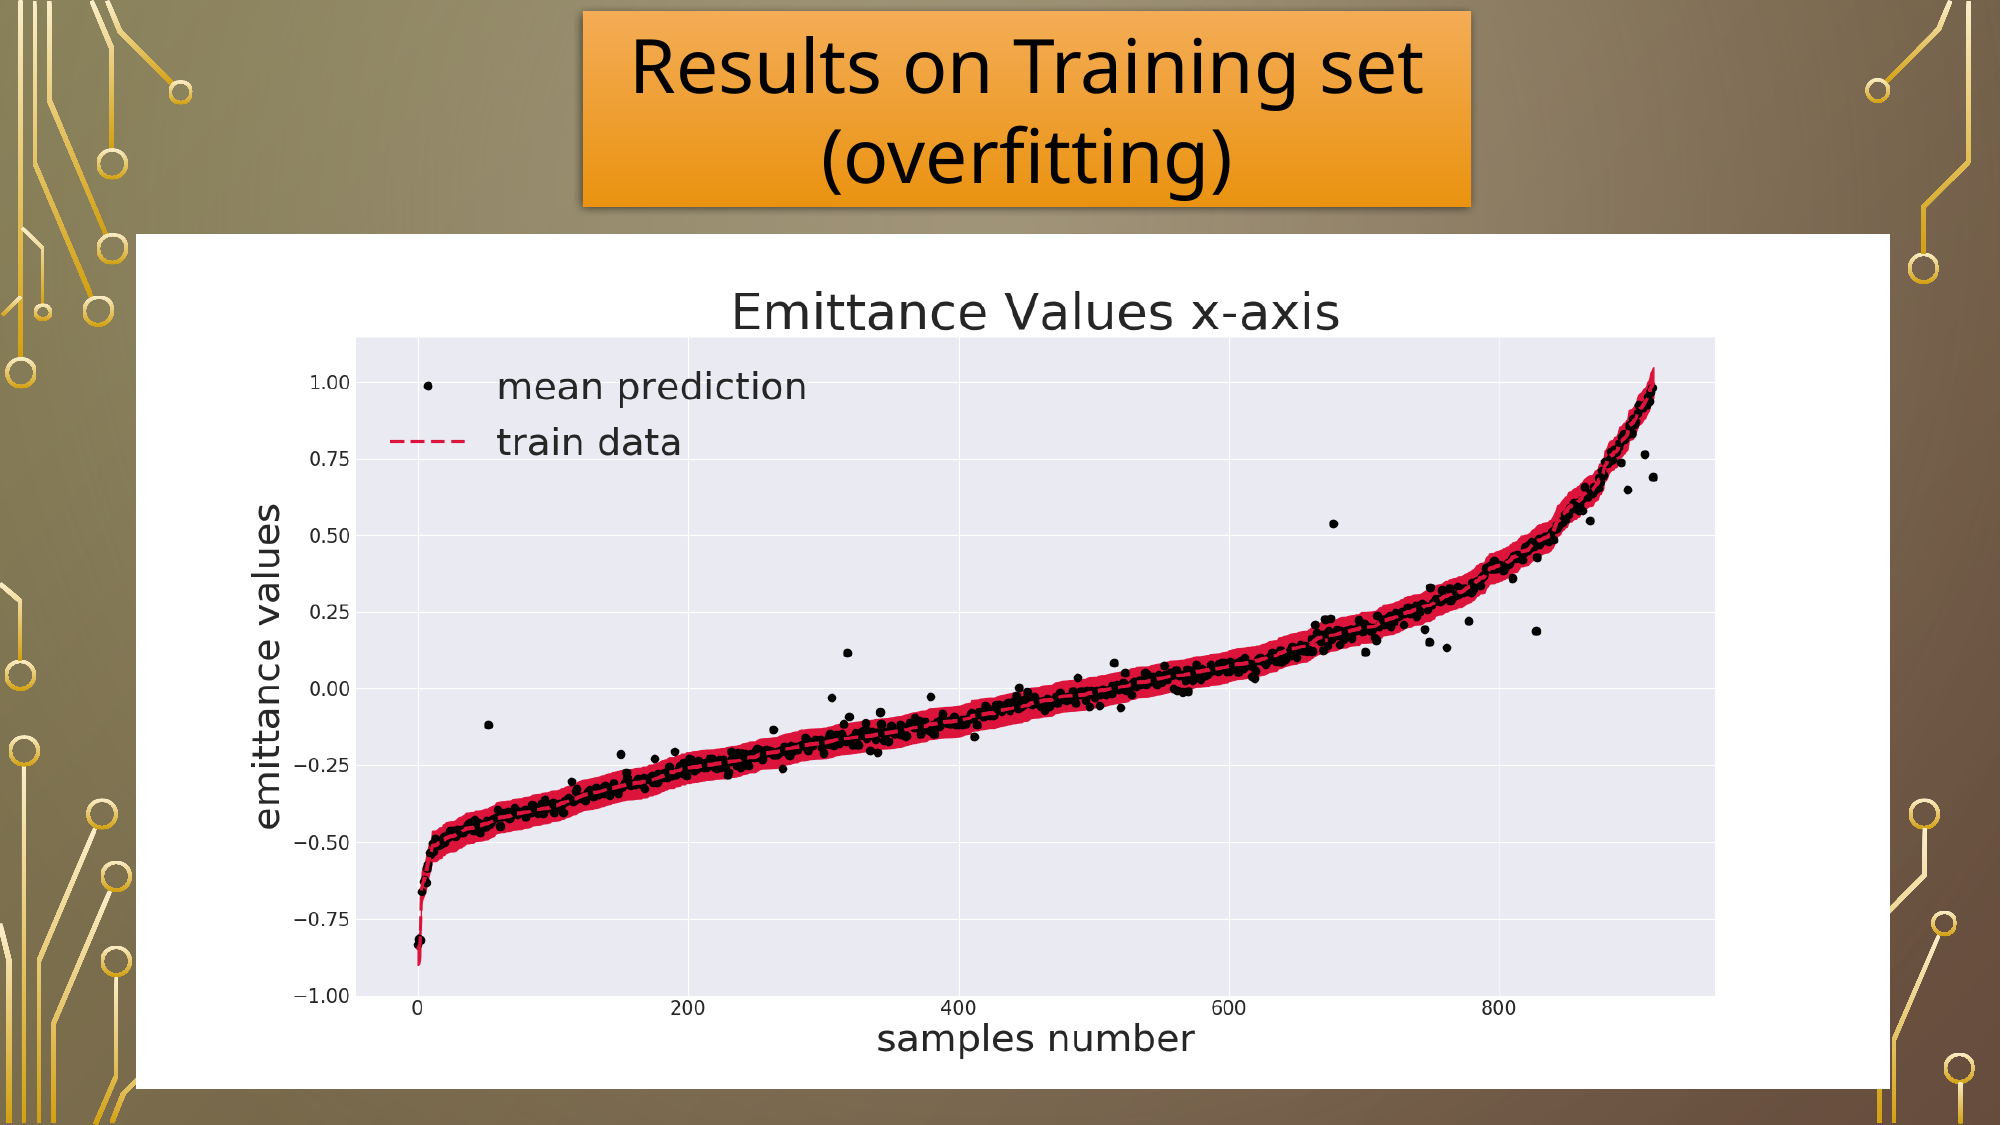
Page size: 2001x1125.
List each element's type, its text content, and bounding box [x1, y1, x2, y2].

text_box Results on Training set (overfitting) [582, 11, 1472, 207]
picture [136, 233, 1890, 1090]
